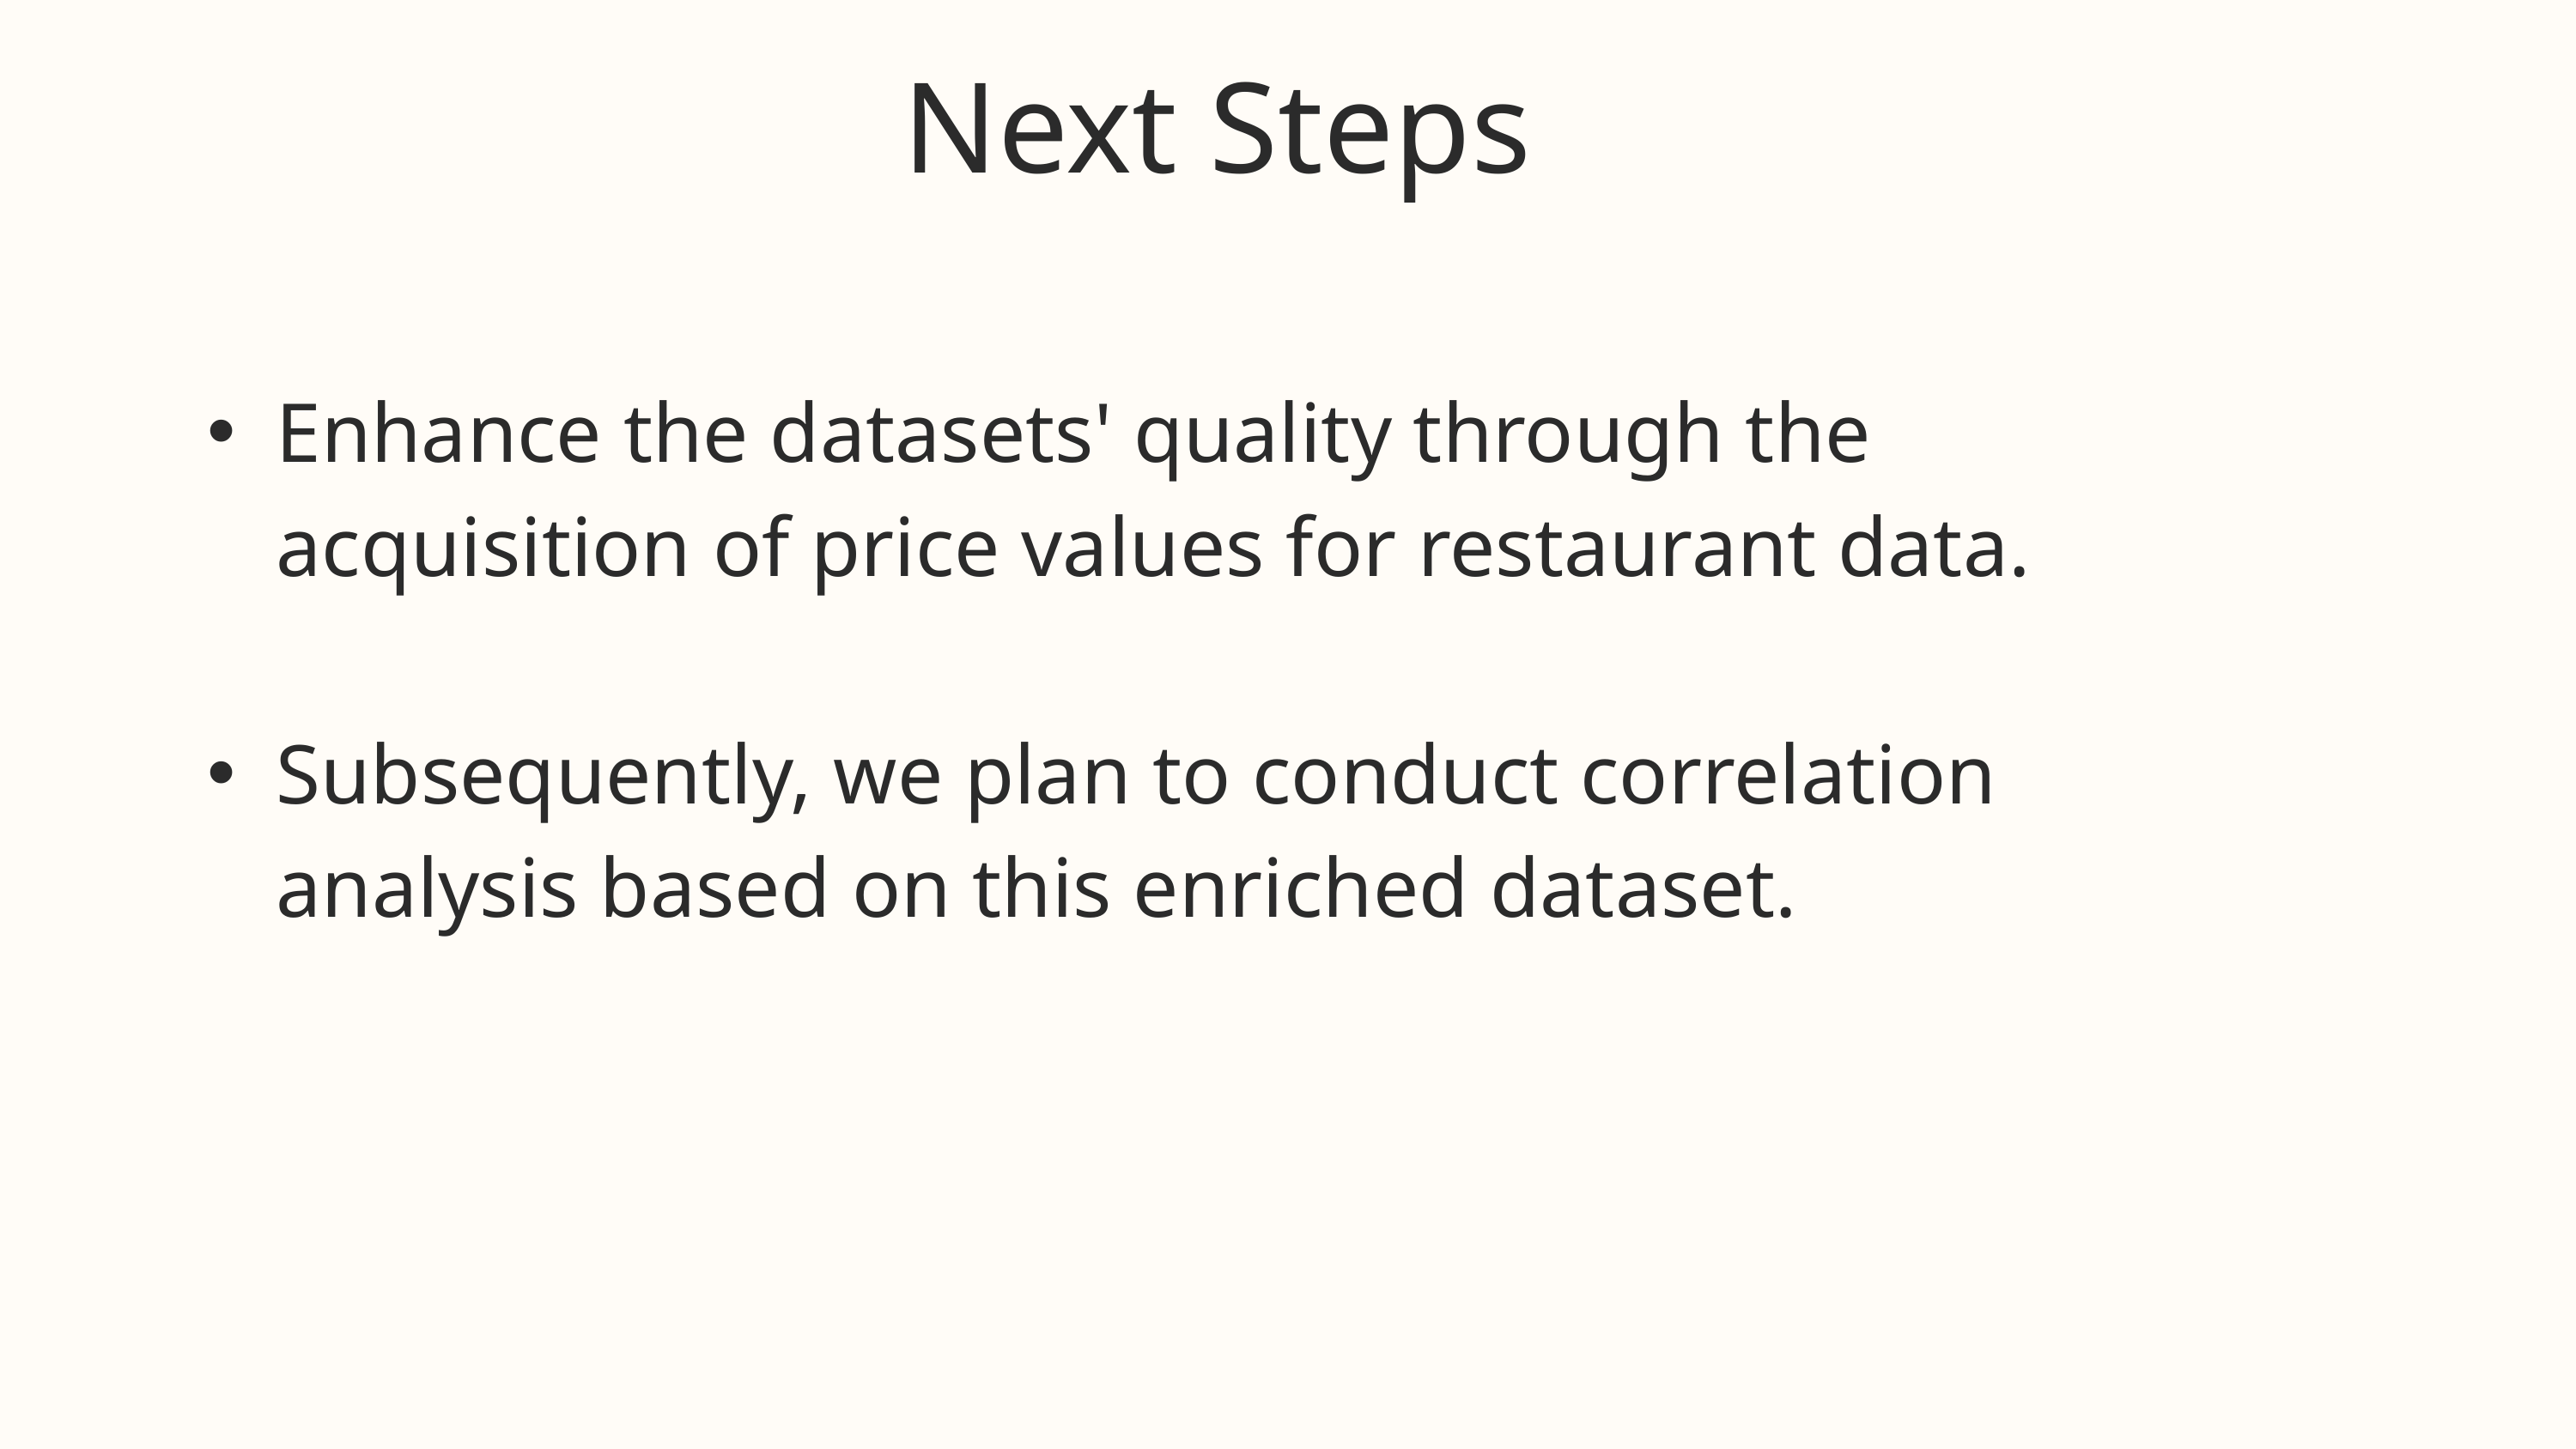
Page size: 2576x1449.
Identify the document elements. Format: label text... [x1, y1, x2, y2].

text_box Next Steps [684, 47, 1750, 198]
text_box Enhance the datasets' quality through the acquisition of price values for restaurant data. Subsequently, we plan to conduct correlation analysis based on this enriched dataset. [137, 365, 2297, 1276]
